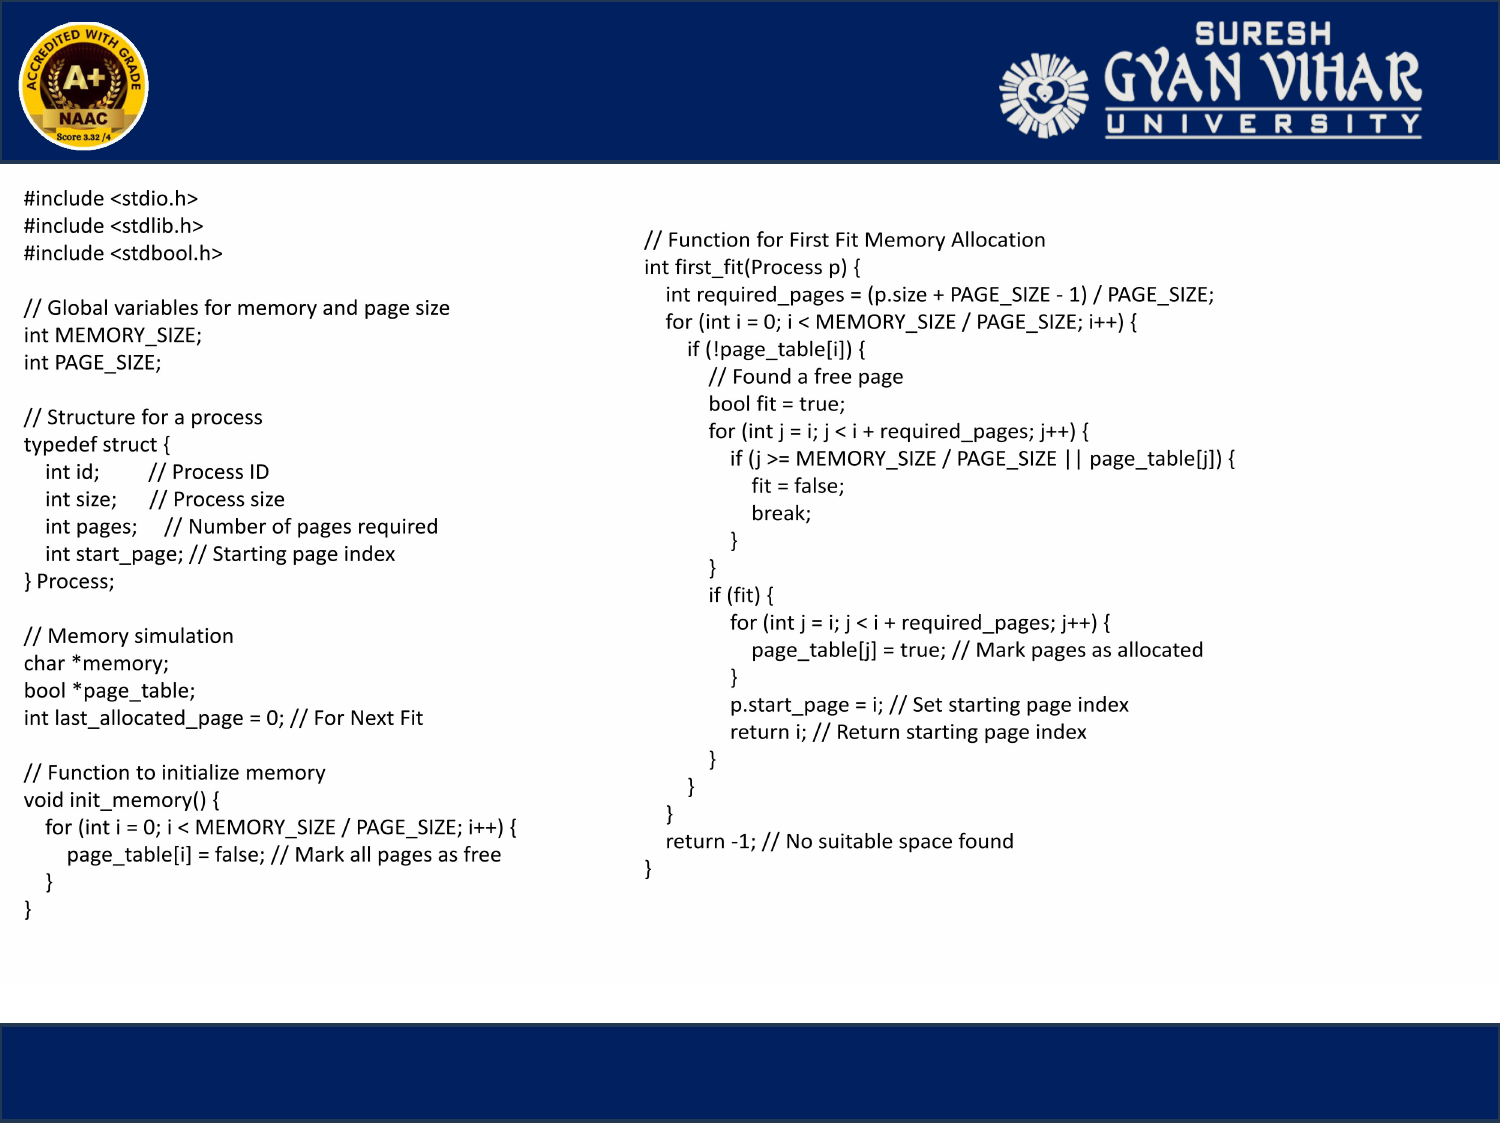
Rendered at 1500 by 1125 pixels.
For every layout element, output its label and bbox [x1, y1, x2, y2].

picture [4, 22, 159, 151]
picture [0, 165, 1500, 985]
